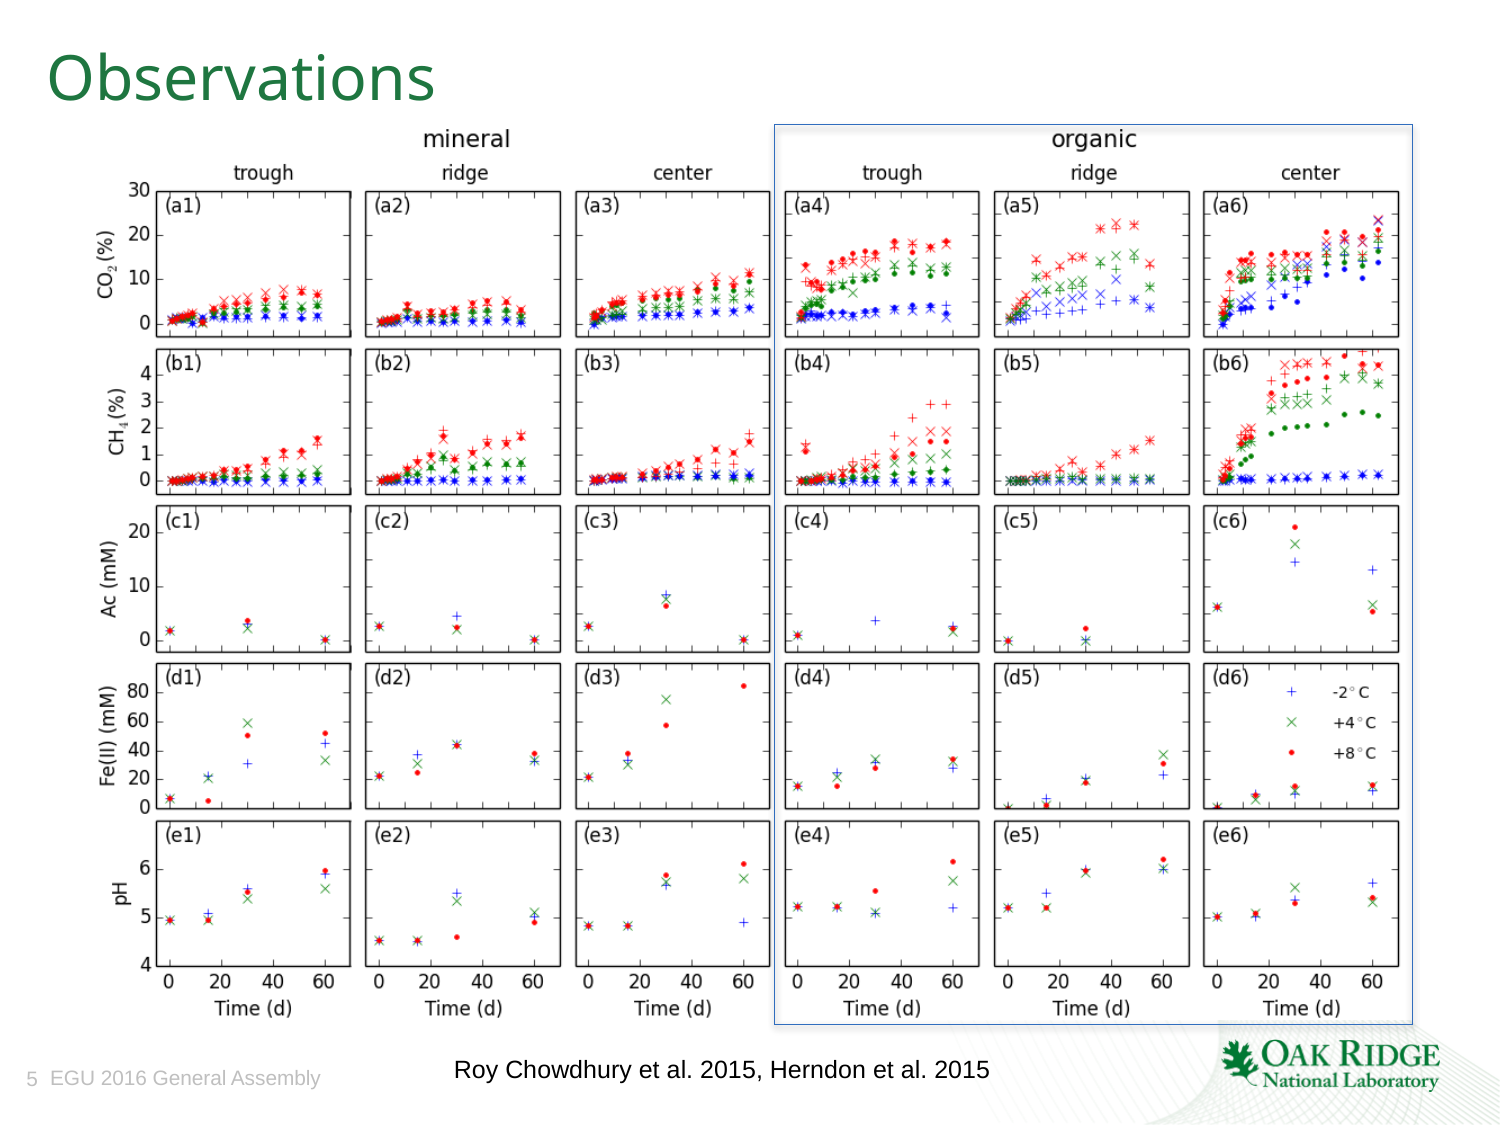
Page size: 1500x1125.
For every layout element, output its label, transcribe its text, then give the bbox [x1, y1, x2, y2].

text_box Roy Chowdhury et al. 2015, Herndon et al. 2015 [439, 1049, 1007, 1092]
picture [74, 119, 1500, 1125]
title Observations [31, 41, 1449, 124]
